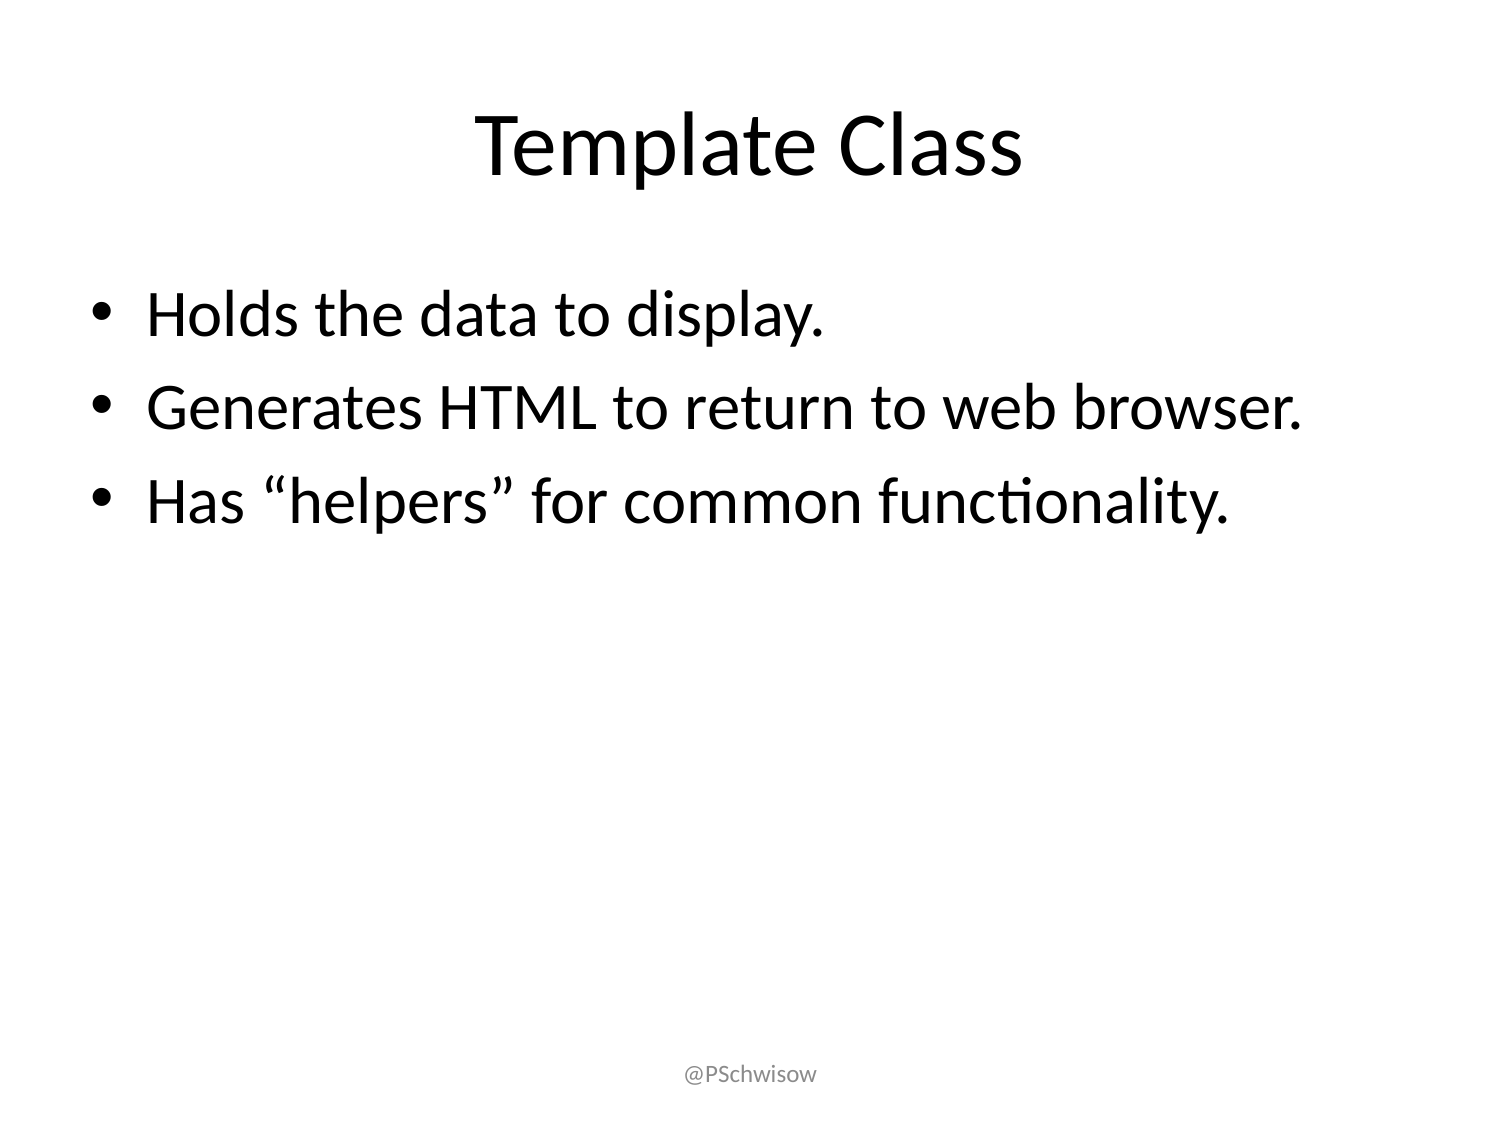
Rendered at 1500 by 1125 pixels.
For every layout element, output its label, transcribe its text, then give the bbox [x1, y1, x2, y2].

list Holds the data to display. Generates HTML to return to web browser. Has “helpers” for common functionality. [75, 262, 1425, 1005]
title Template Class [75, 45, 1425, 233]
footer @PSchwisow [512, 1042, 988, 1103]
